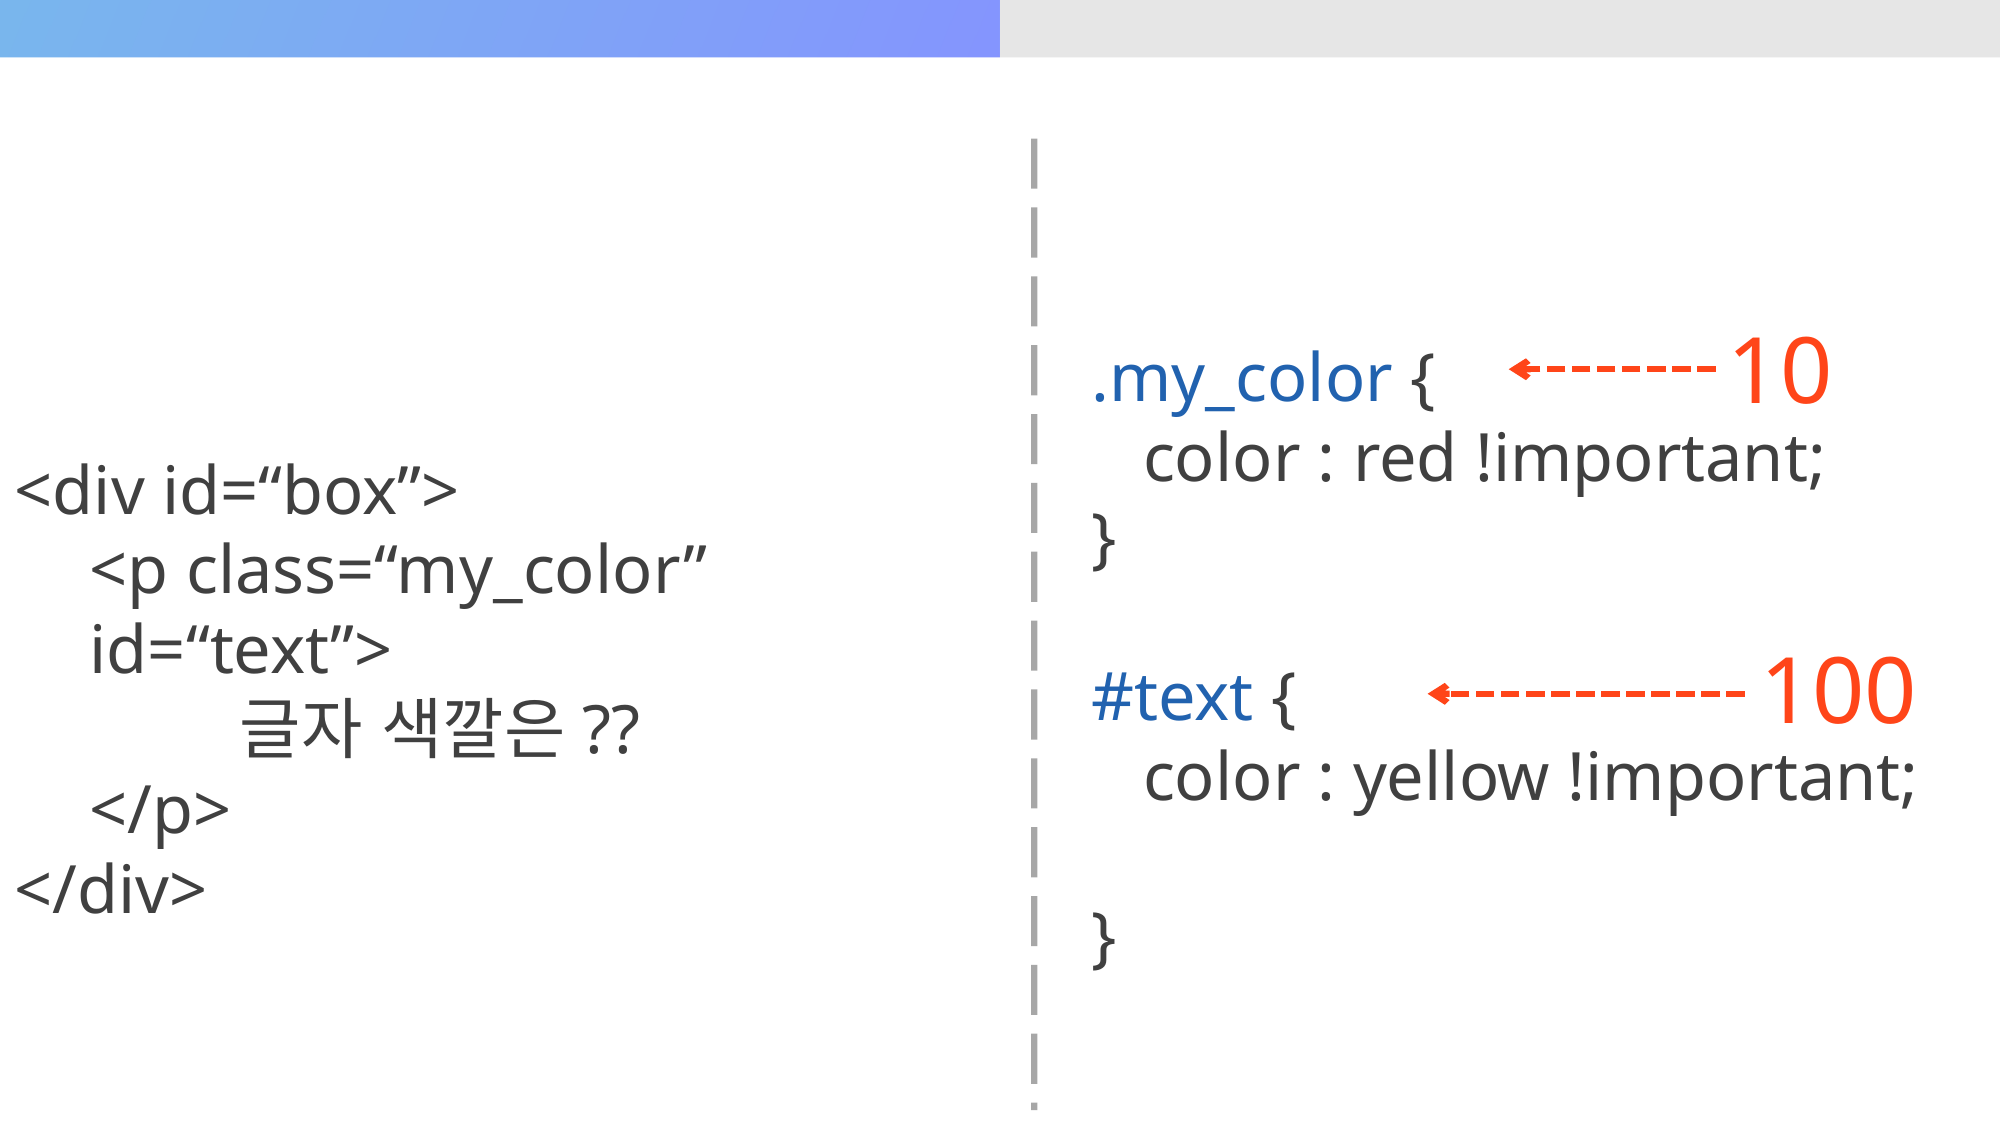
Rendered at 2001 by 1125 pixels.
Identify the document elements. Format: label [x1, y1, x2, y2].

text_box [1508, 304, 1893, 432]
text_box [1427, 624, 1951, 751]
picture [0, 0, 2000, 1125]
